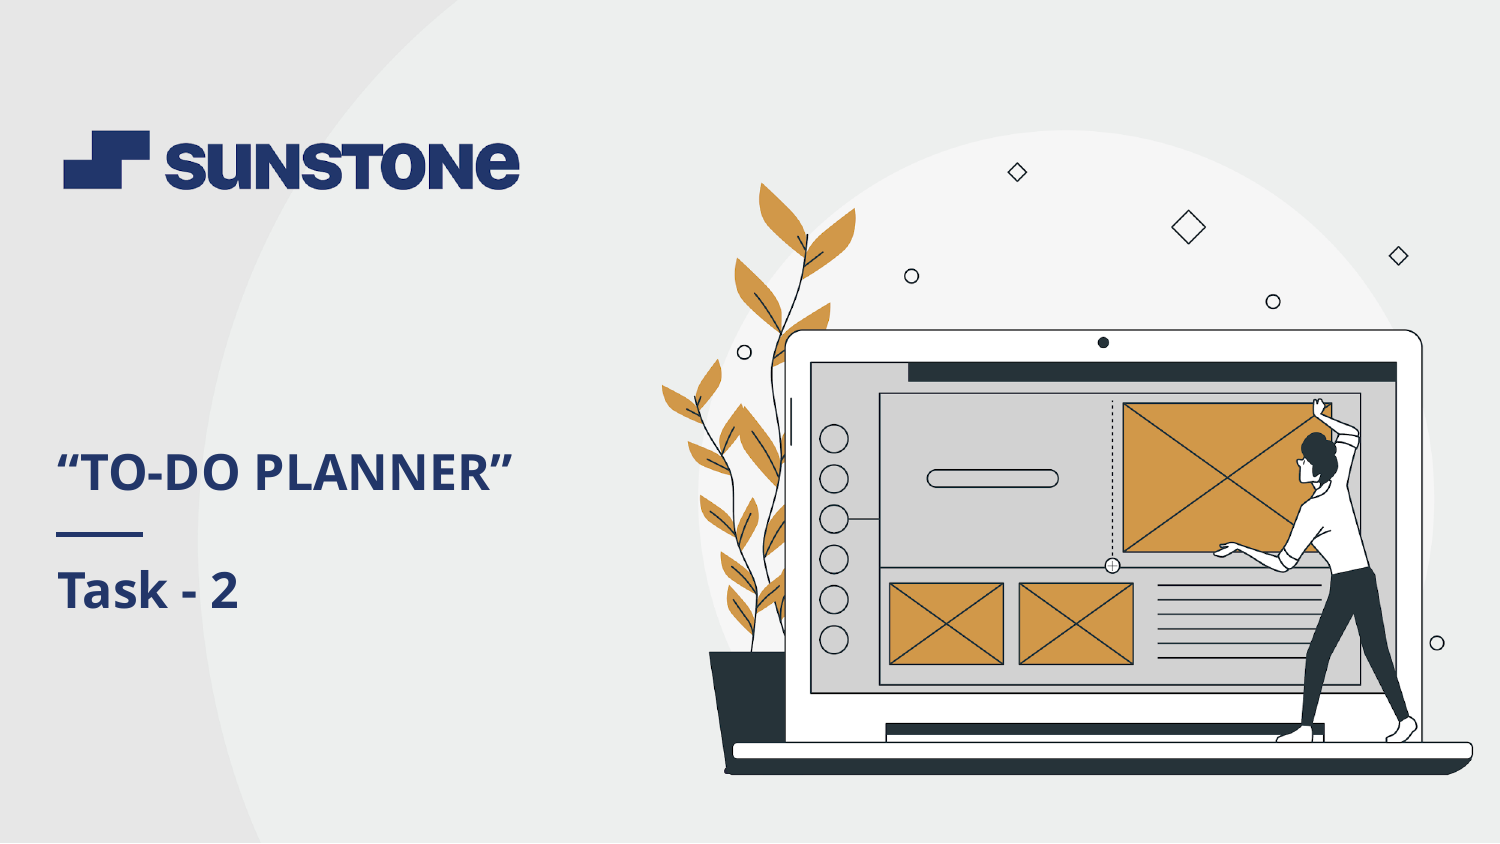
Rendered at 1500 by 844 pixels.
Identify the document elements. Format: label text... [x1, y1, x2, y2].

picture [0, 0, 1500, 843]
list Task - 2 [42, 551, 649, 624]
list “TO-DO PLANNER” [42, 433, 649, 506]
